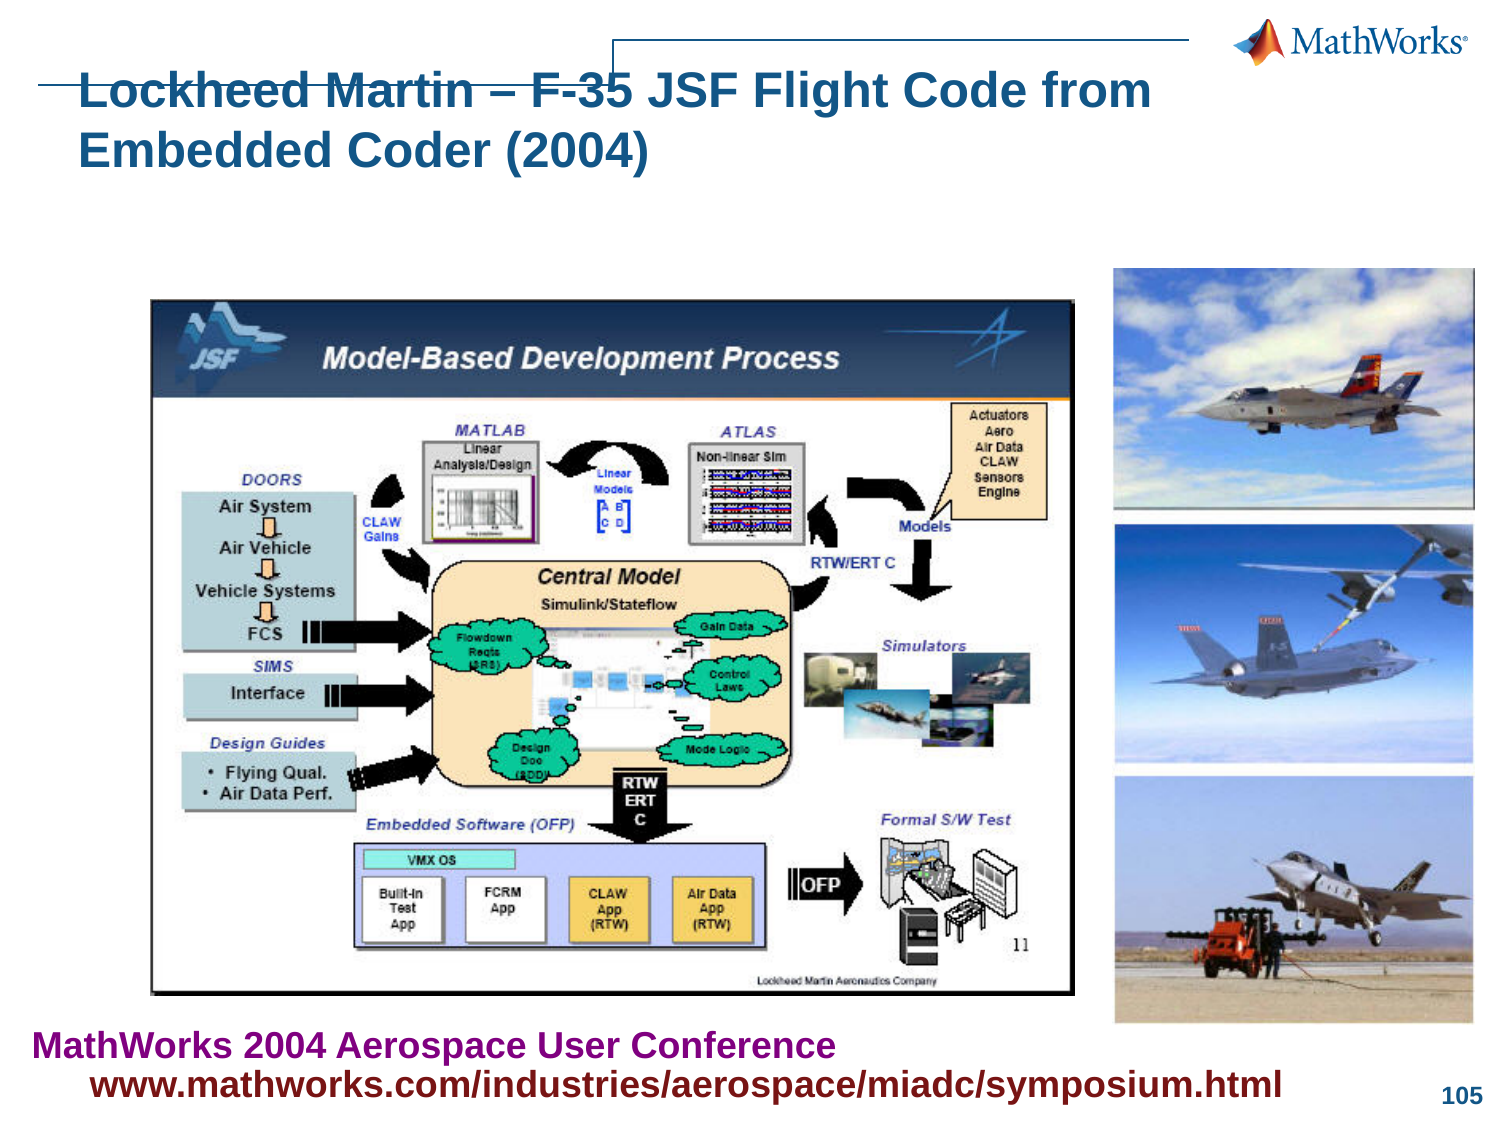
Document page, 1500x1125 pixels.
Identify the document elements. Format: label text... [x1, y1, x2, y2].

picture [149, 299, 1076, 996]
picture [1112, 268, 1476, 1026]
title Lockheed Martin – F-35 JSF Flight Code from Embedded Coder (2004) [63, 50, 1388, 200]
picture [1226, 7, 1483, 78]
text_box www.mathworks.com/industries/aerospace/miadc/symposium.html [74, 1052, 1300, 1113]
text_box MathWorks 2004 Aerospace User Conference [13, 1012, 968, 1076]
